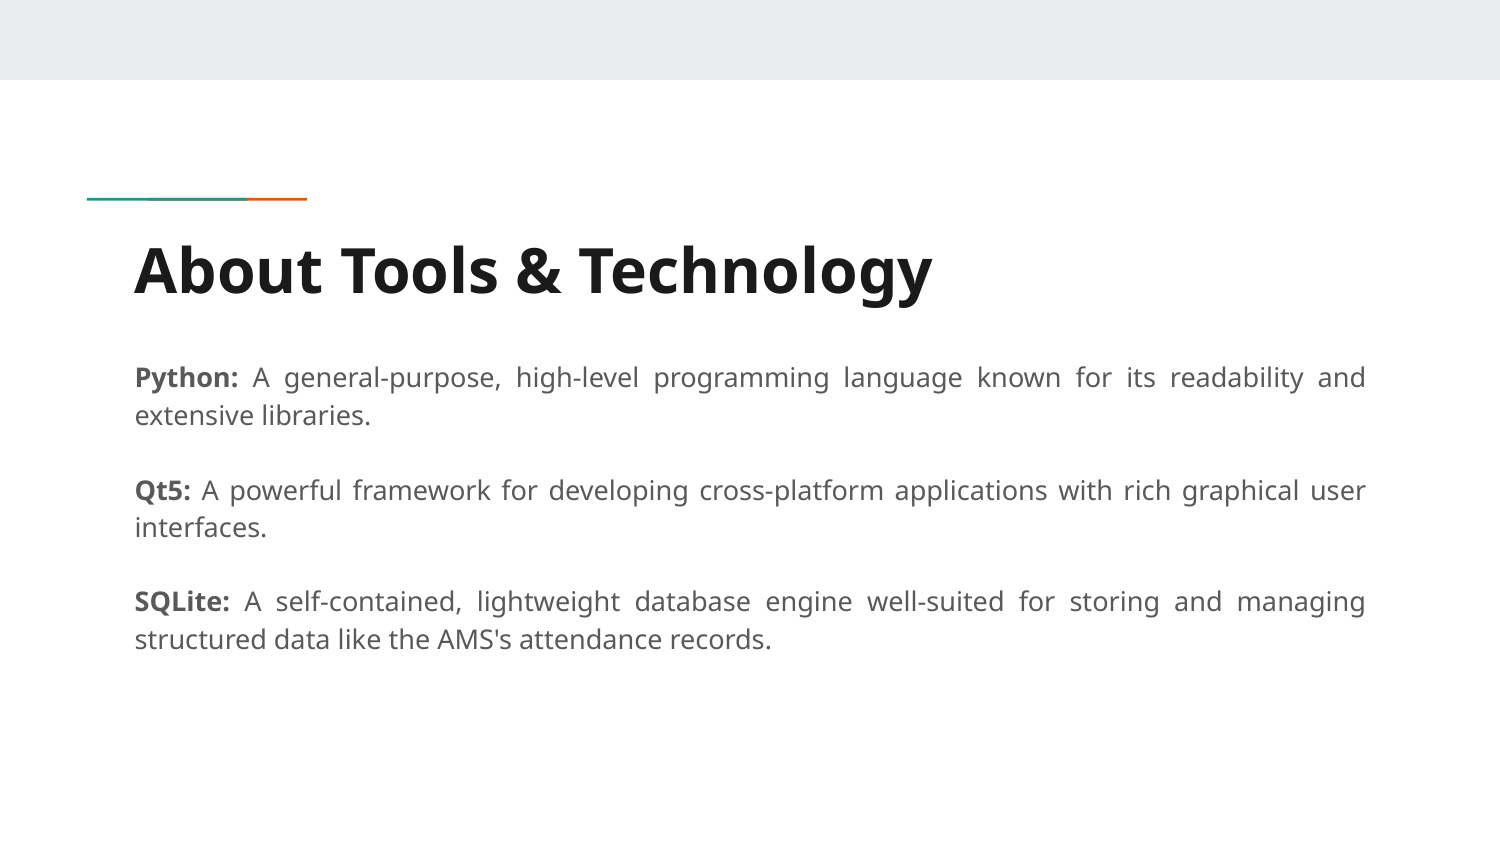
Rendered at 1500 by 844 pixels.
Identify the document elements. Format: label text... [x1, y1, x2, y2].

title About Tools & Technology [119, 216, 1381, 305]
list Python: A general-purpose, high-level programming language known for its readability and extensive libraries. Qt5: A powerful framework for developing cross-platform applications with rich graphical user interfaces. SQLite: A self-contained, lightweight database engine well-suited for storing and managing structured data like the AMS's attendance records. [119, 341, 1381, 712]
